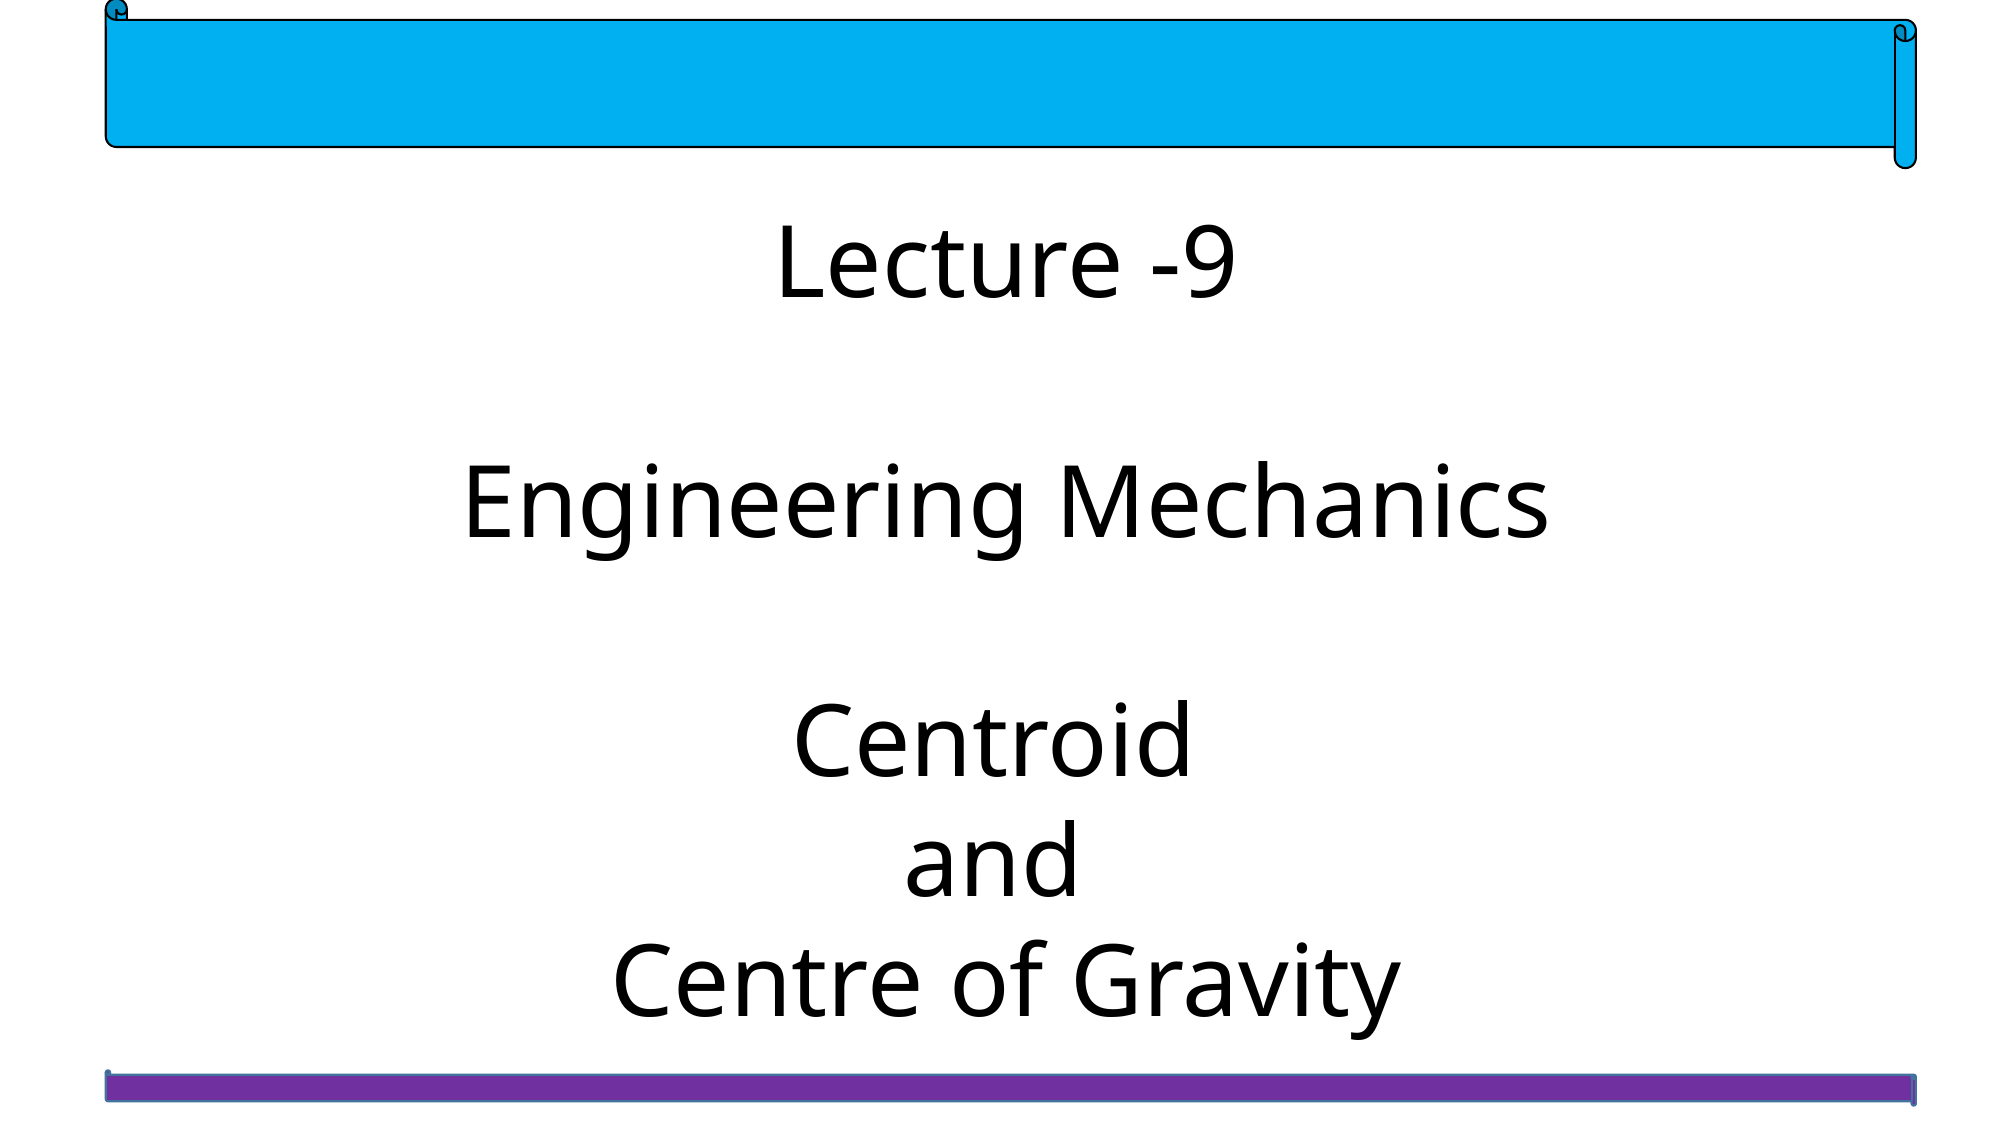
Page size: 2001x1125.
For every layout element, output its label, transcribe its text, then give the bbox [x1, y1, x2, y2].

text_box Lecture -9 Engineering Mechanics Centroid and Centre of Gravity [105, 189, 1908, 1045]
text_box [104, 1069, 1917, 1107]
text_box [104, 0, 1917, 170]
